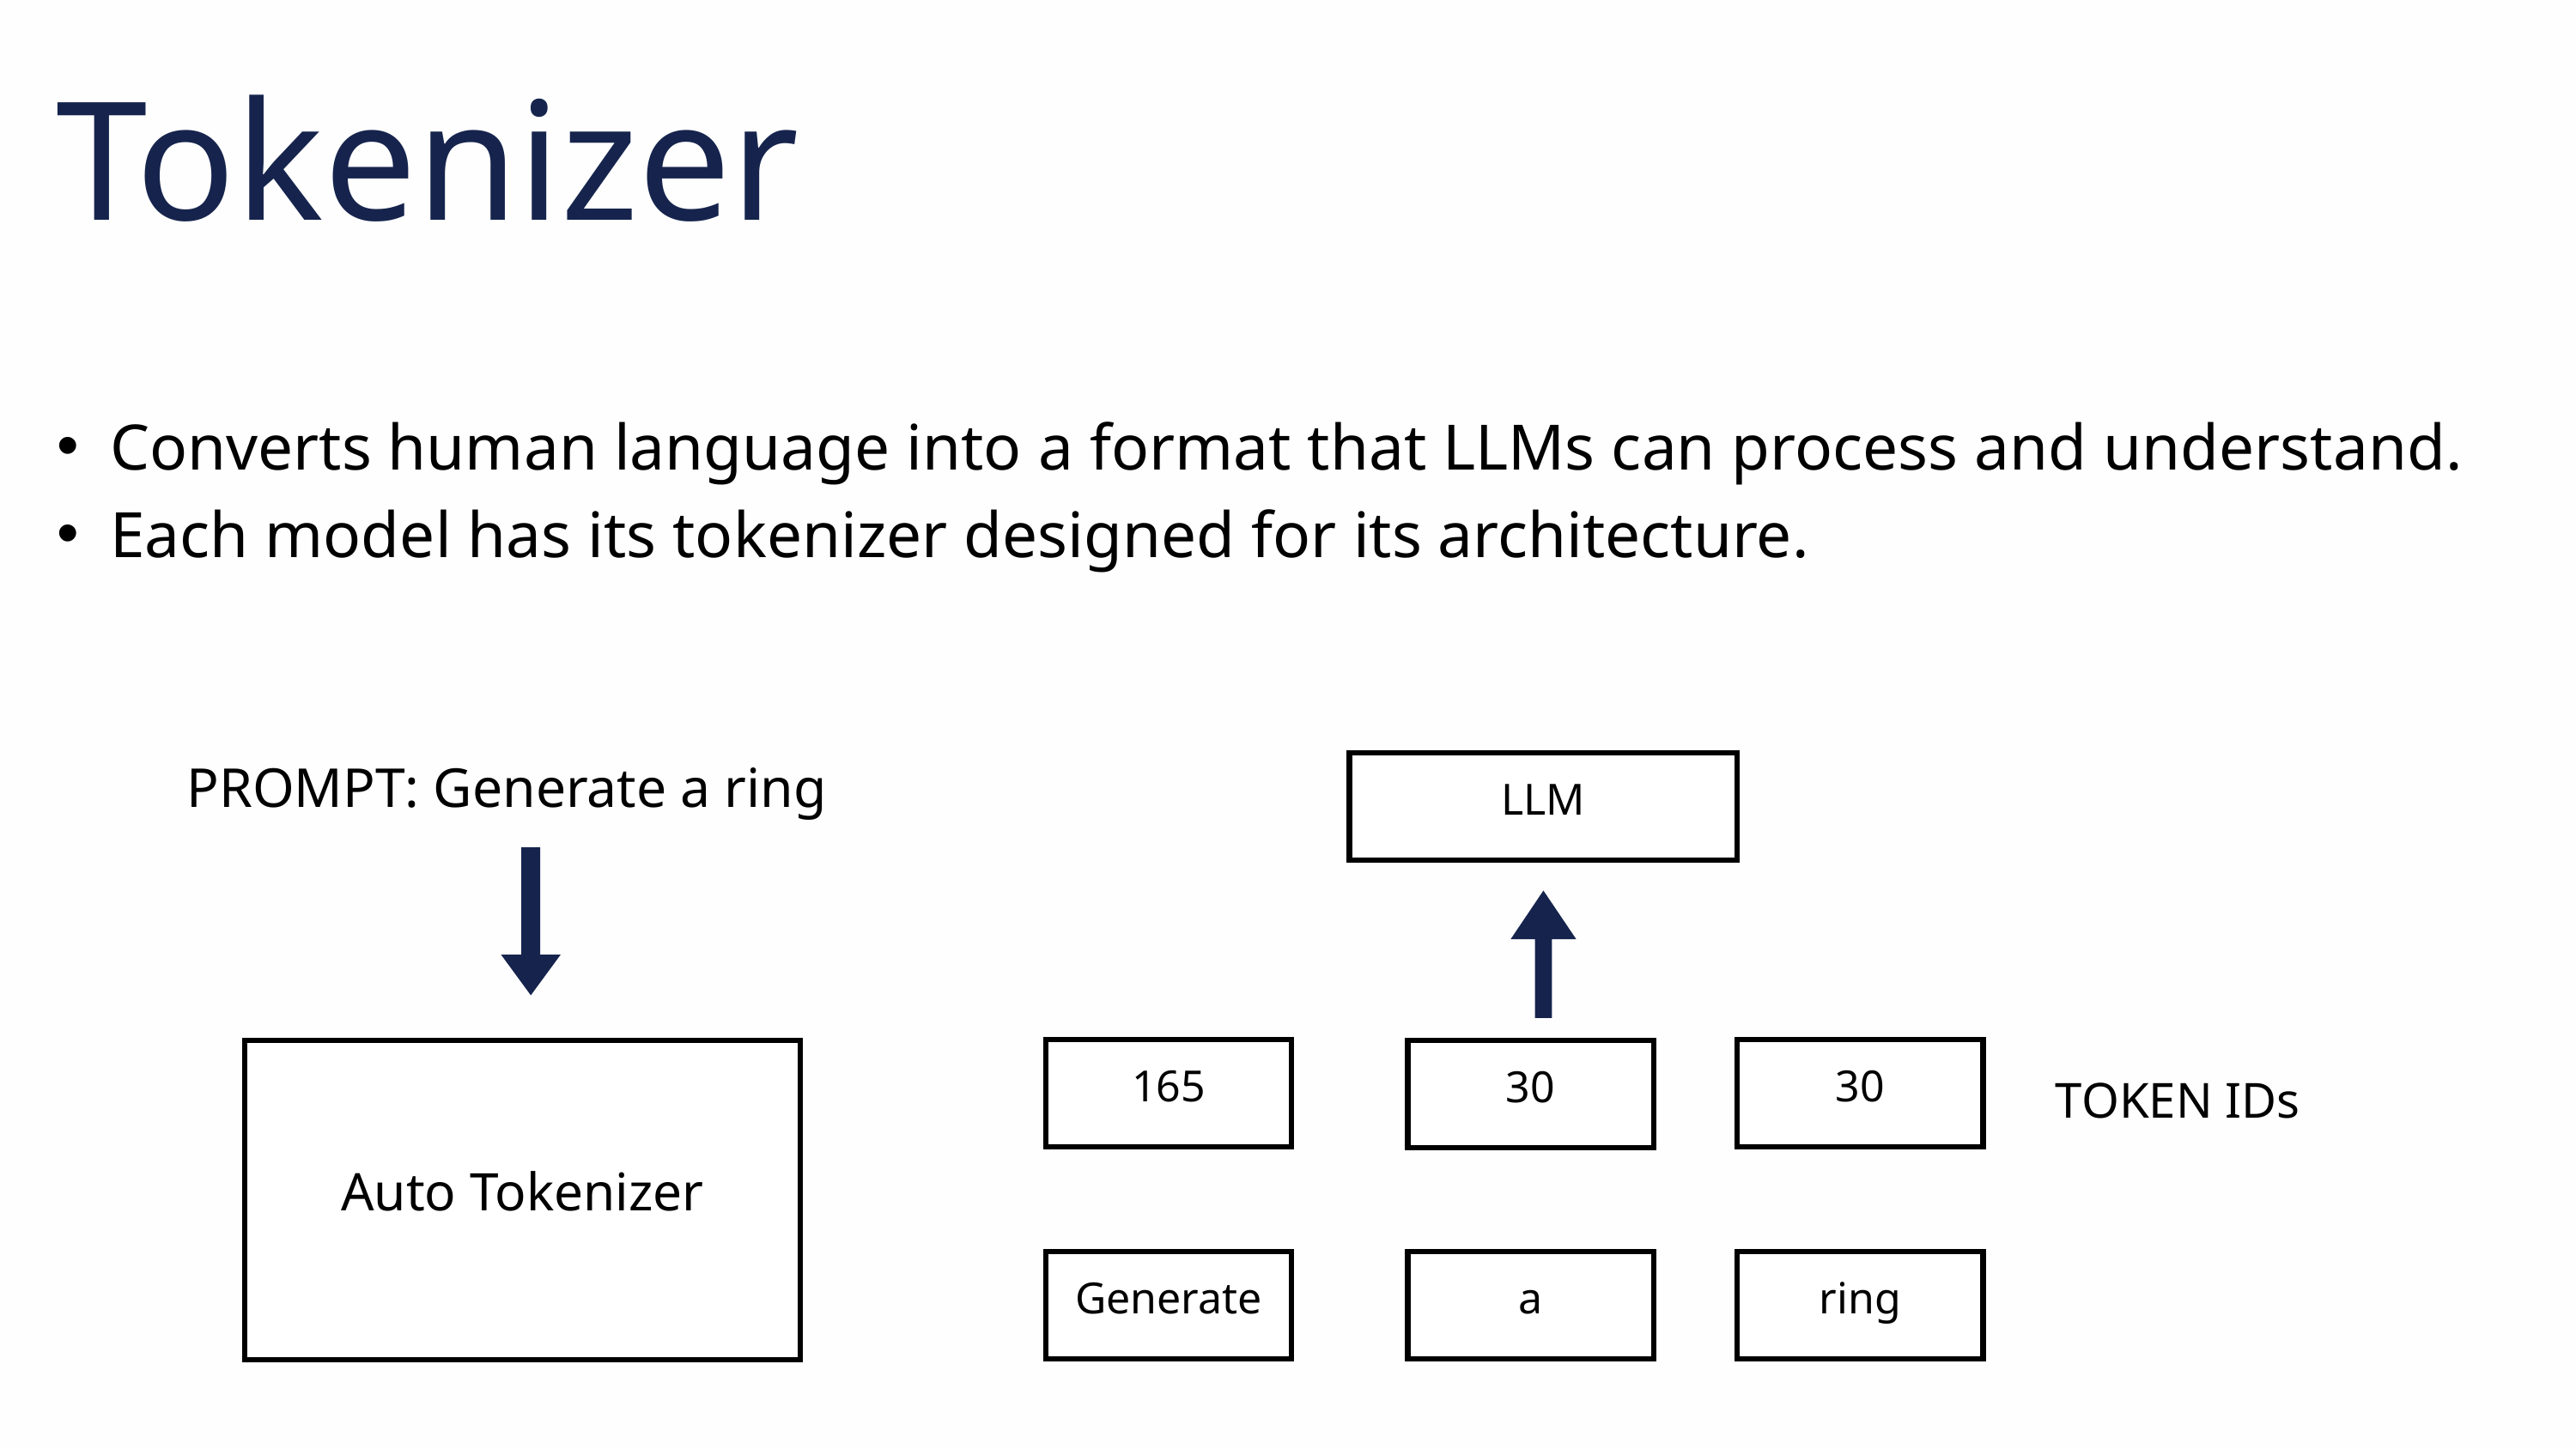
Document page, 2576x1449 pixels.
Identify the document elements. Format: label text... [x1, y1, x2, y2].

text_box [1045, 1251, 1292, 1360]
text_box PROMPT: Generate a ring [177, 743, 852, 819]
text_box Converts human language into a format that LLMs can process and understand. Each model has its tokenizer designed for its architecture. [3, 394, 2576, 570]
text_box Tokenizer [56, 22, 890, 253]
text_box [1349, 752, 1738, 861]
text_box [1407, 1251, 1654, 1360]
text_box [1510, 890, 1577, 1019]
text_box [1737, 1039, 1984, 1148]
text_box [1407, 1040, 1654, 1148]
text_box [1737, 1251, 1984, 1360]
text_box TOKEN IDs [2050, 1060, 2306, 1129]
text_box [244, 1040, 801, 1360]
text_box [1045, 1039, 1292, 1148]
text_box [501, 846, 562, 996]
